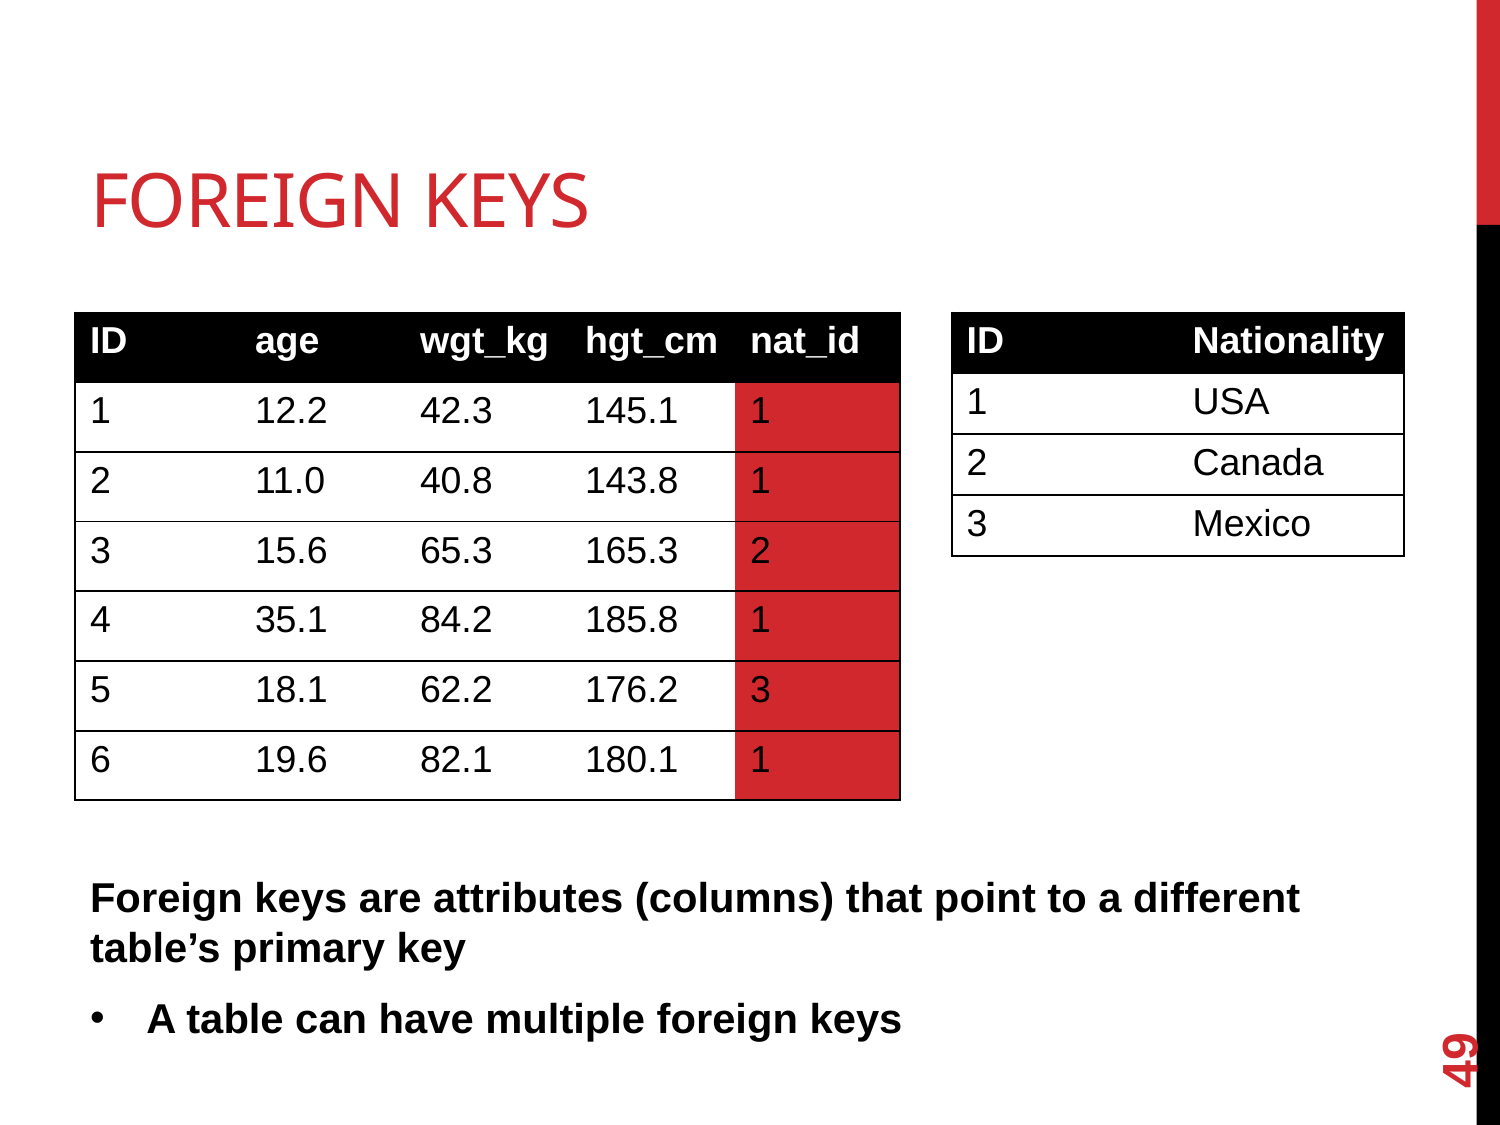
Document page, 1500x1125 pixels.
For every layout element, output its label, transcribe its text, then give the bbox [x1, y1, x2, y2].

table_cell 82.1 [405, 732, 570, 799]
table_cell 1 [735, 732, 899, 799]
table_cell 2 [735, 522, 899, 590]
table_cell 84.2 [405, 592, 570, 660]
table_cell 62.2 [405, 662, 570, 730]
table_cell 2 [953, 435, 1178, 494]
table_cell 12.2 [240, 383, 405, 451]
table_cell 165.3 [570, 522, 735, 590]
table_cell 1 [735, 592, 899, 660]
table_cell 2 [76, 453, 240, 521]
table_cell 40.8 [405, 453, 570, 521]
table_cell 3 [735, 662, 899, 730]
table_cell 185.8 [570, 592, 735, 660]
table_cell 11.0 [240, 453, 405, 521]
table_cell 1 [953, 374, 1178, 433]
table_cell Mexico [1178, 496, 1403, 555]
table_cell 35.1 [240, 592, 405, 660]
title Foreign keys [75, 25, 1025, 250]
table_cell 1 [735, 383, 899, 451]
table_cell 6 [76, 732, 240, 799]
table_cell 42.3 [405, 383, 570, 451]
slide_number 49 [1427, 887, 1488, 1104]
table_cell 5 [76, 662, 240, 730]
table_header hgt_cm [570, 313, 735, 381]
table_cell 15.6 [240, 522, 405, 590]
table_header nat_id [735, 313, 899, 381]
table_header ID [953, 313, 1178, 372]
table_cell 1 [76, 383, 240, 451]
table_cell USA [1178, 374, 1403, 433]
table_cell 18.1 [240, 662, 405, 730]
table_cell 1 [735, 453, 899, 521]
table_cell Canada [1178, 435, 1403, 494]
table_cell 65.3 [405, 522, 570, 590]
table_cell 19.6 [240, 732, 405, 799]
table_cell 180.1 [570, 732, 735, 799]
table_header Nationality [1178, 313, 1403, 372]
table_cell 143.8 [570, 453, 735, 521]
table_header age [240, 313, 405, 381]
list Foreign keys are attributes (columns) that point to a different table’s primary key A table can have multiple foreign keys [75, 863, 1325, 1065]
table_cell 145.1 [570, 383, 735, 451]
table_cell 3 [76, 522, 240, 590]
table_cell 4 [76, 592, 240, 660]
table_cell 3 [953, 496, 1178, 555]
table_cell 176.2 [570, 662, 735, 730]
table_header ID [76, 313, 240, 381]
table_header wgt_kg [405, 313, 570, 381]
